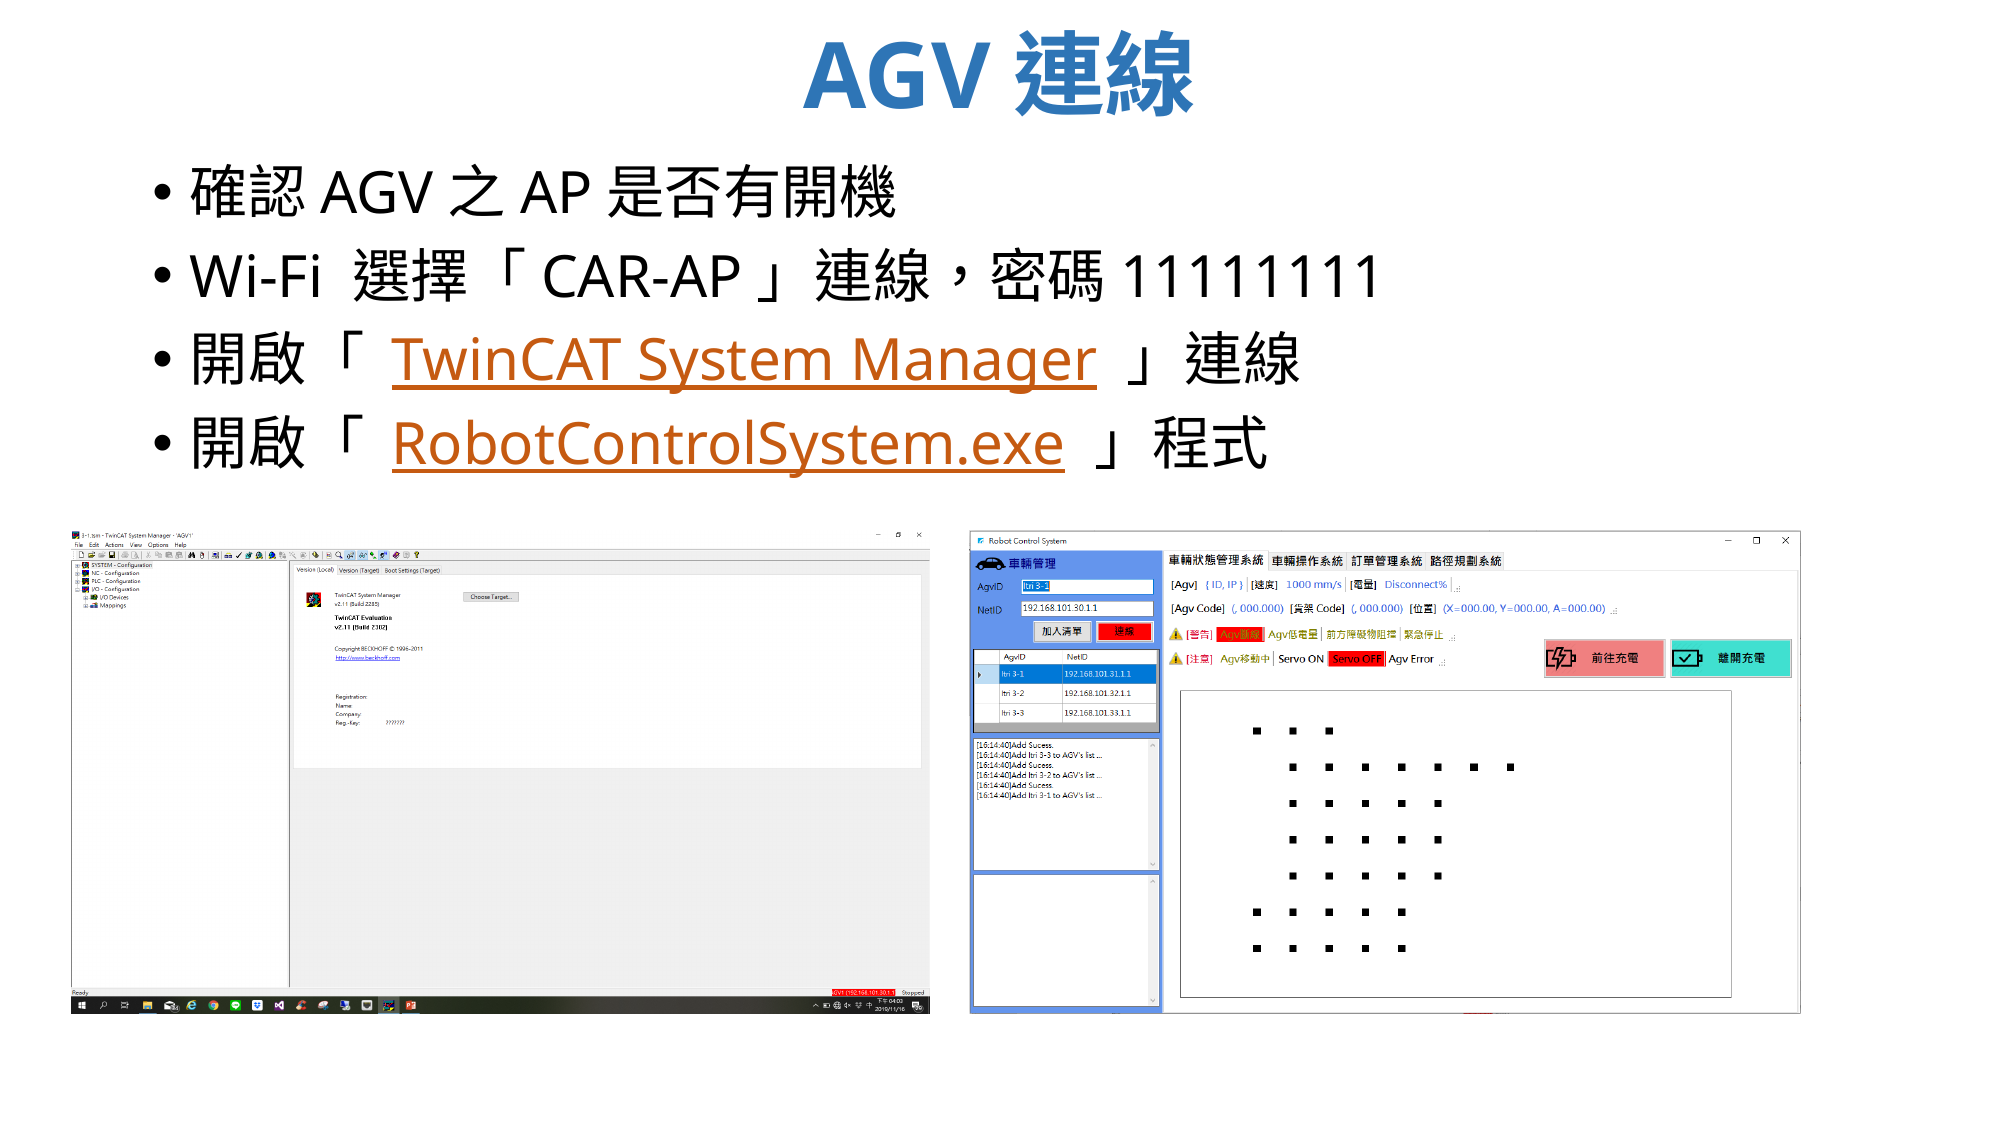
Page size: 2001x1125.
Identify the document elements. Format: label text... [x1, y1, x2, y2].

list 確認AGV之AP是否有開機 Wi-Fi 選擇「CAR-AP」連線，密碼11111111 開啟「 TwinCAT System Manager 」連線 開啟「 RobotControlSystem.exe 」程式 [137, 155, 1863, 1014]
picture [969, 530, 1801, 1014]
picture [71, 530, 930, 1014]
title AGV連線 [137, 9, 1863, 149]
